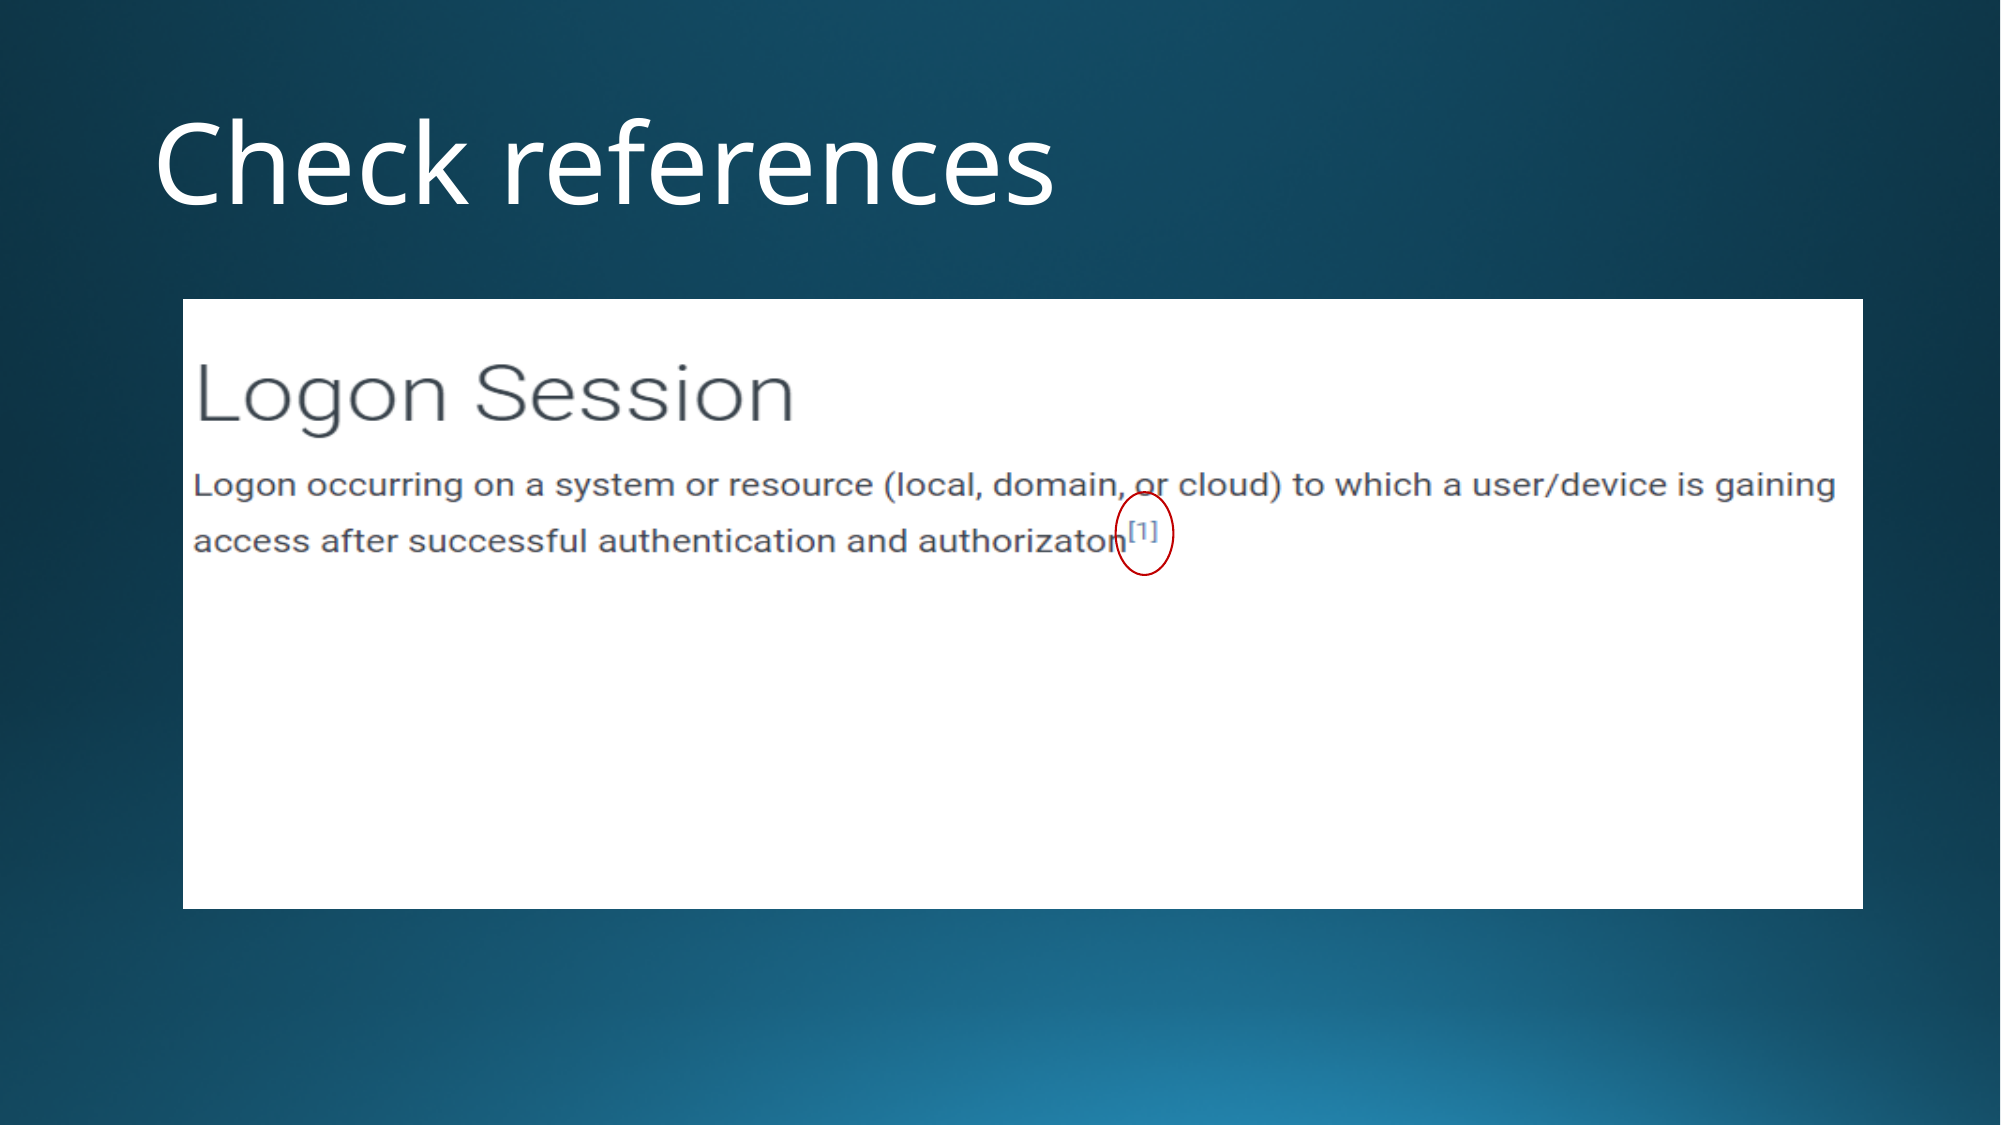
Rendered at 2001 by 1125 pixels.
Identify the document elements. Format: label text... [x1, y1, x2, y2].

title Check references [137, 59, 1863, 278]
picture [0, 0, 2001, 1125]
